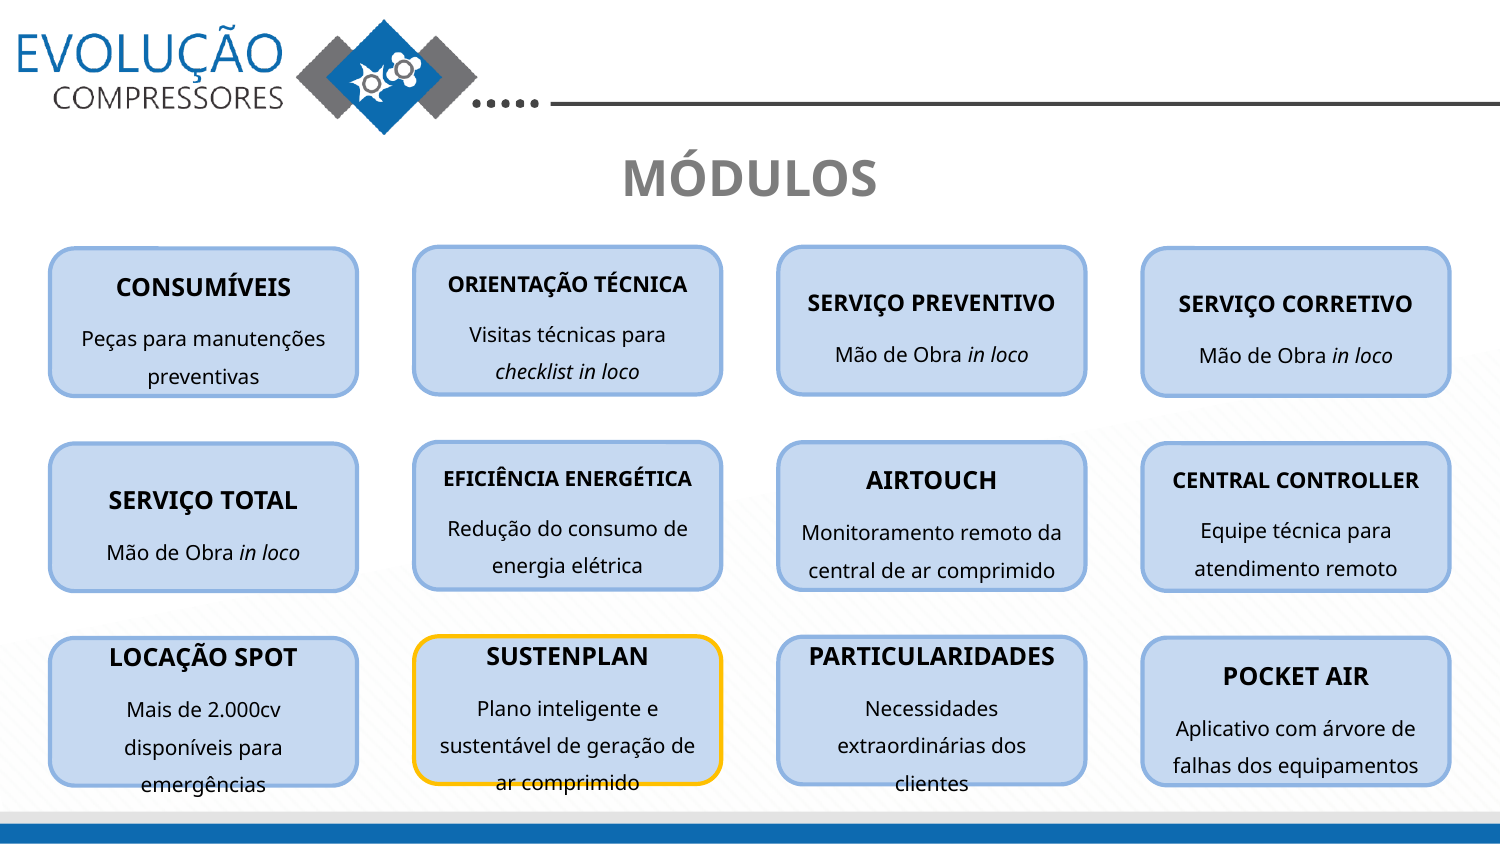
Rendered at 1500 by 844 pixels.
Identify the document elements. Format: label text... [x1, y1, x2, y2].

text_box CONSUMÍVEIS Peças para manutenções preventivas [47, 246, 360, 399]
text_box SUSTENPLAN Plano inteligente e sustentável de geração de ar comprimido [411, 634, 724, 787]
text_box POCKET AIR Aplicativo com árvore de falhas dos equipamentos [1140, 635, 1452, 788]
title MÓDULOS [0, 146, 1500, 208]
text_box SERVIÇO CORRETIVO Mão de Obra in loco [1140, 245, 1452, 398]
text_box ORIENTAÇÃO TÉCNICA Visitas técnicas para checklist in loco [411, 244, 724, 397]
picture [6, 10, 481, 141]
text_box SERVIÇO TOTAL Mão de Obra in loco [47, 441, 360, 594]
picture [486, 99, 496, 108]
picture [515, 99, 525, 108]
picture [530, 99, 539, 108]
text_box CENTRAL CONTROLLER Equipe técnica para atendimento remoto [1140, 441, 1452, 593]
text_box SERVIÇO PREVENTIVO Mão de Obra in loco [776, 244, 1088, 397]
text_box EFICIÊNCIA ENERGÉTICA Redução do consumo de energia elétrica [411, 439, 724, 592]
picture [0, 348, 1500, 811]
text_box AIRTOUCH Monitoramento remoto da central de ar comprimido [776, 440, 1088, 592]
picture [501, 99, 510, 108]
text_box PARTICULARIDADES Necessidades extraordinárias dos clientes [776, 634, 1088, 787]
text_box LOCAÇÃO SPOT Mais de 2.000cv disponíveis para emergências [47, 635, 360, 788]
